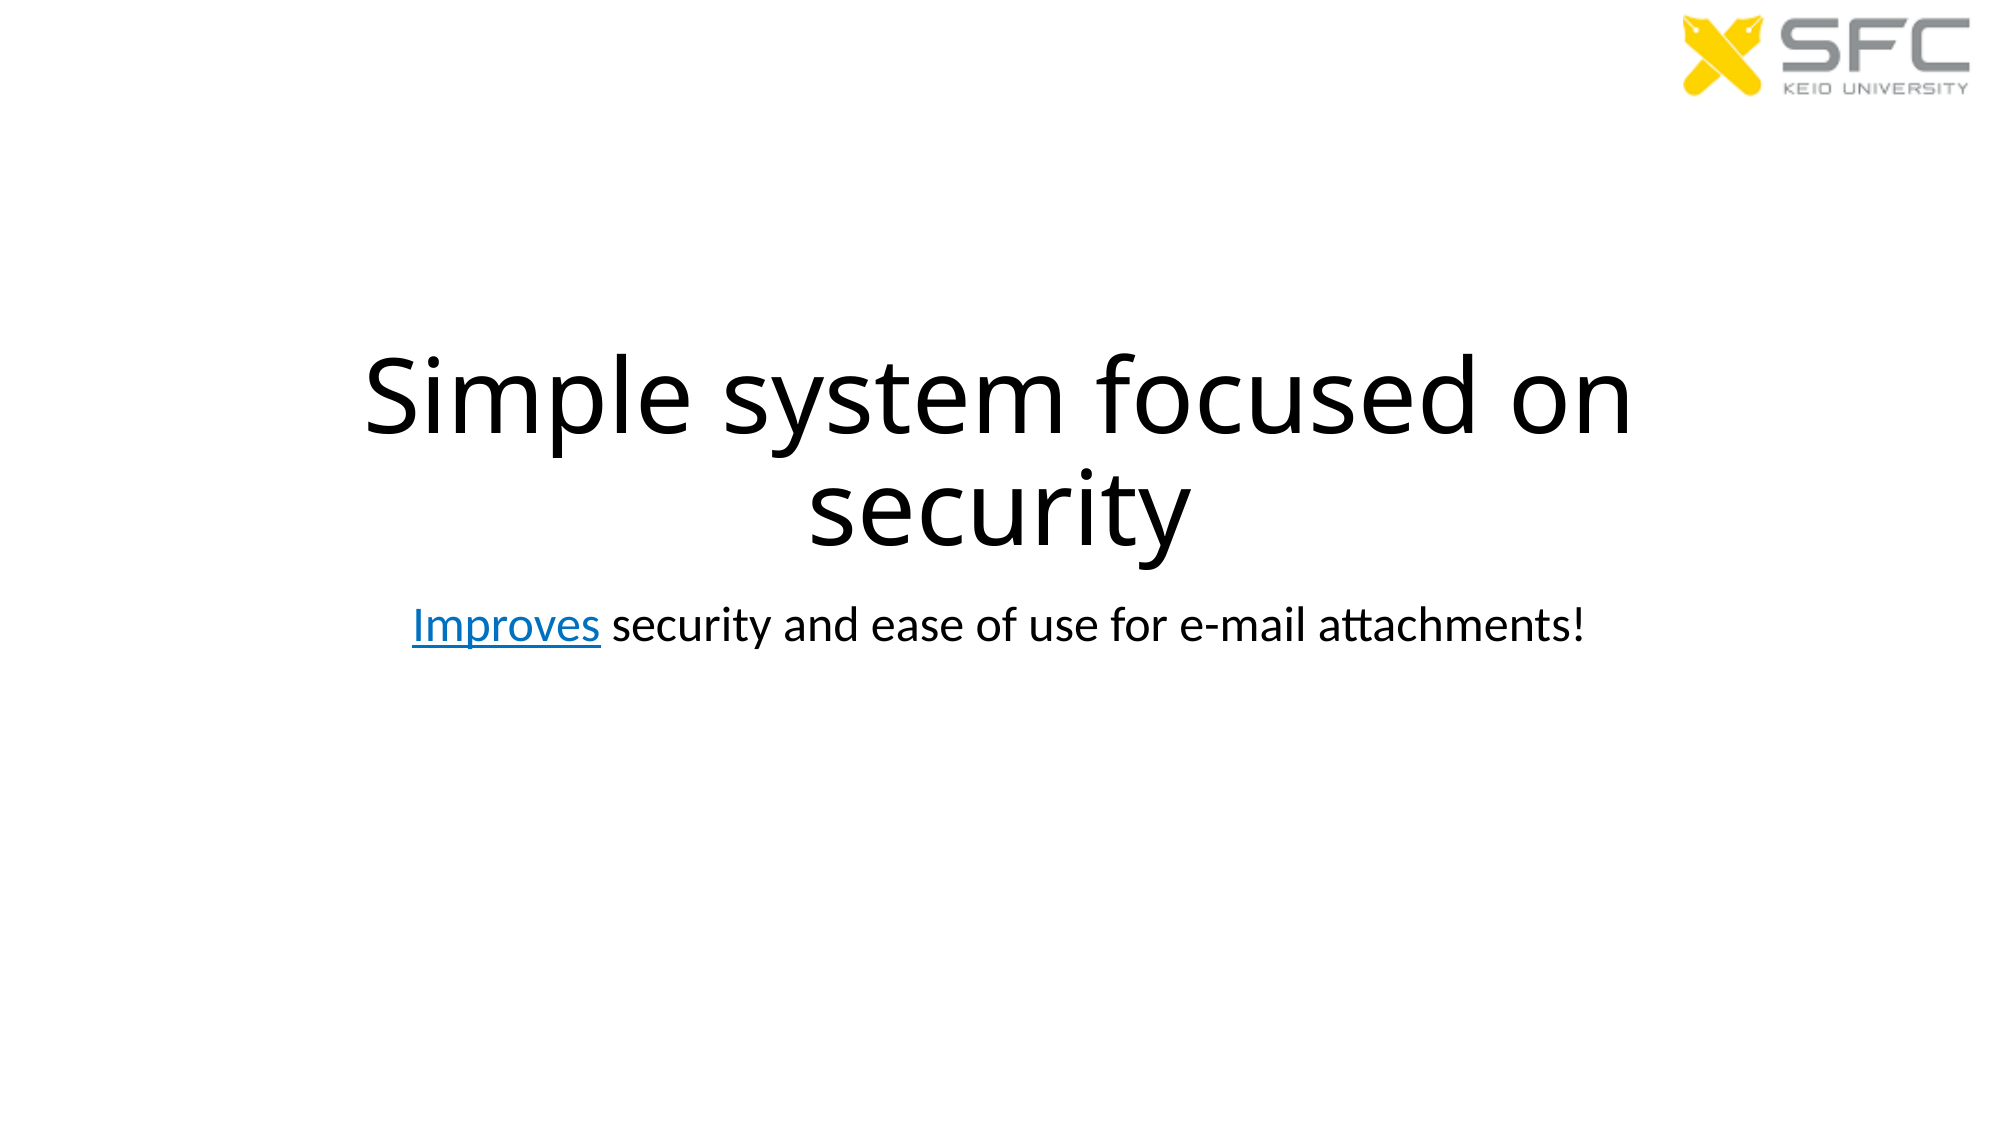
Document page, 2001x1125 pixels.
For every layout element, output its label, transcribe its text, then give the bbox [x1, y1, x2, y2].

title Simple system focused on security [249, 184, 1750, 576]
subtitle Improves security and ease of use for e-mail attachments! [249, 590, 1750, 863]
picture [1683, 11, 1982, 104]
